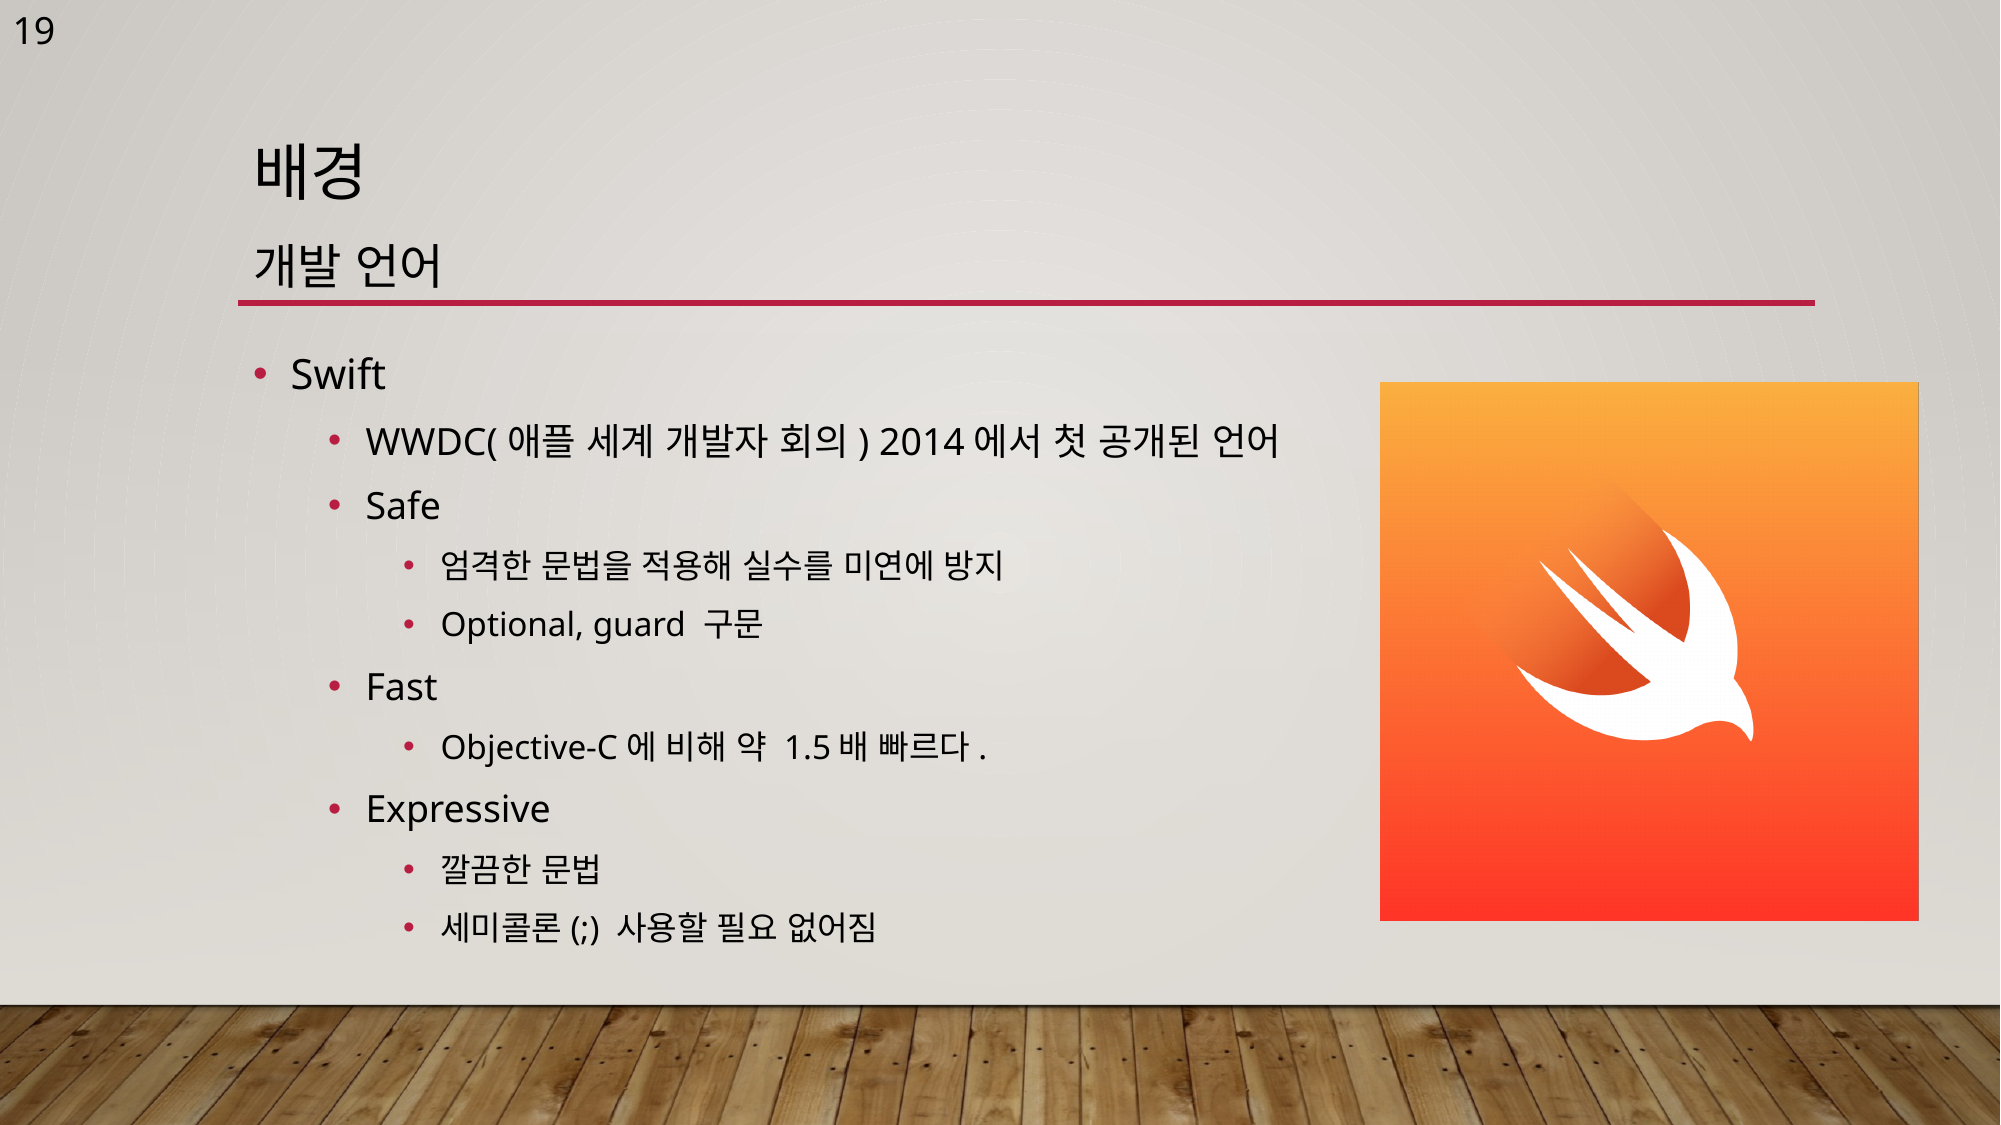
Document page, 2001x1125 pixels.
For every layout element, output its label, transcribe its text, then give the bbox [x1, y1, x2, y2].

text_box 19 [0, 0, 71, 60]
list Swift WWDC(애플 세계 개발자 회의) 2014에서 첫 공개된 언어 Safe 엄격한 문법을 적용해 실수를 미연에 방지 Optional, guard 구문 Fast Objective-C에 비해 약 1.5배 빠르다. Expressive 깔끔한 문법 세미콜론(;) 사용할 필요 없어짐 [238, 330, 1700, 973]
picture [1379, 381, 1920, 922]
picture [0, 1005, 2000, 1125]
title 배경 개발 언어 [238, 88, 1814, 303]
